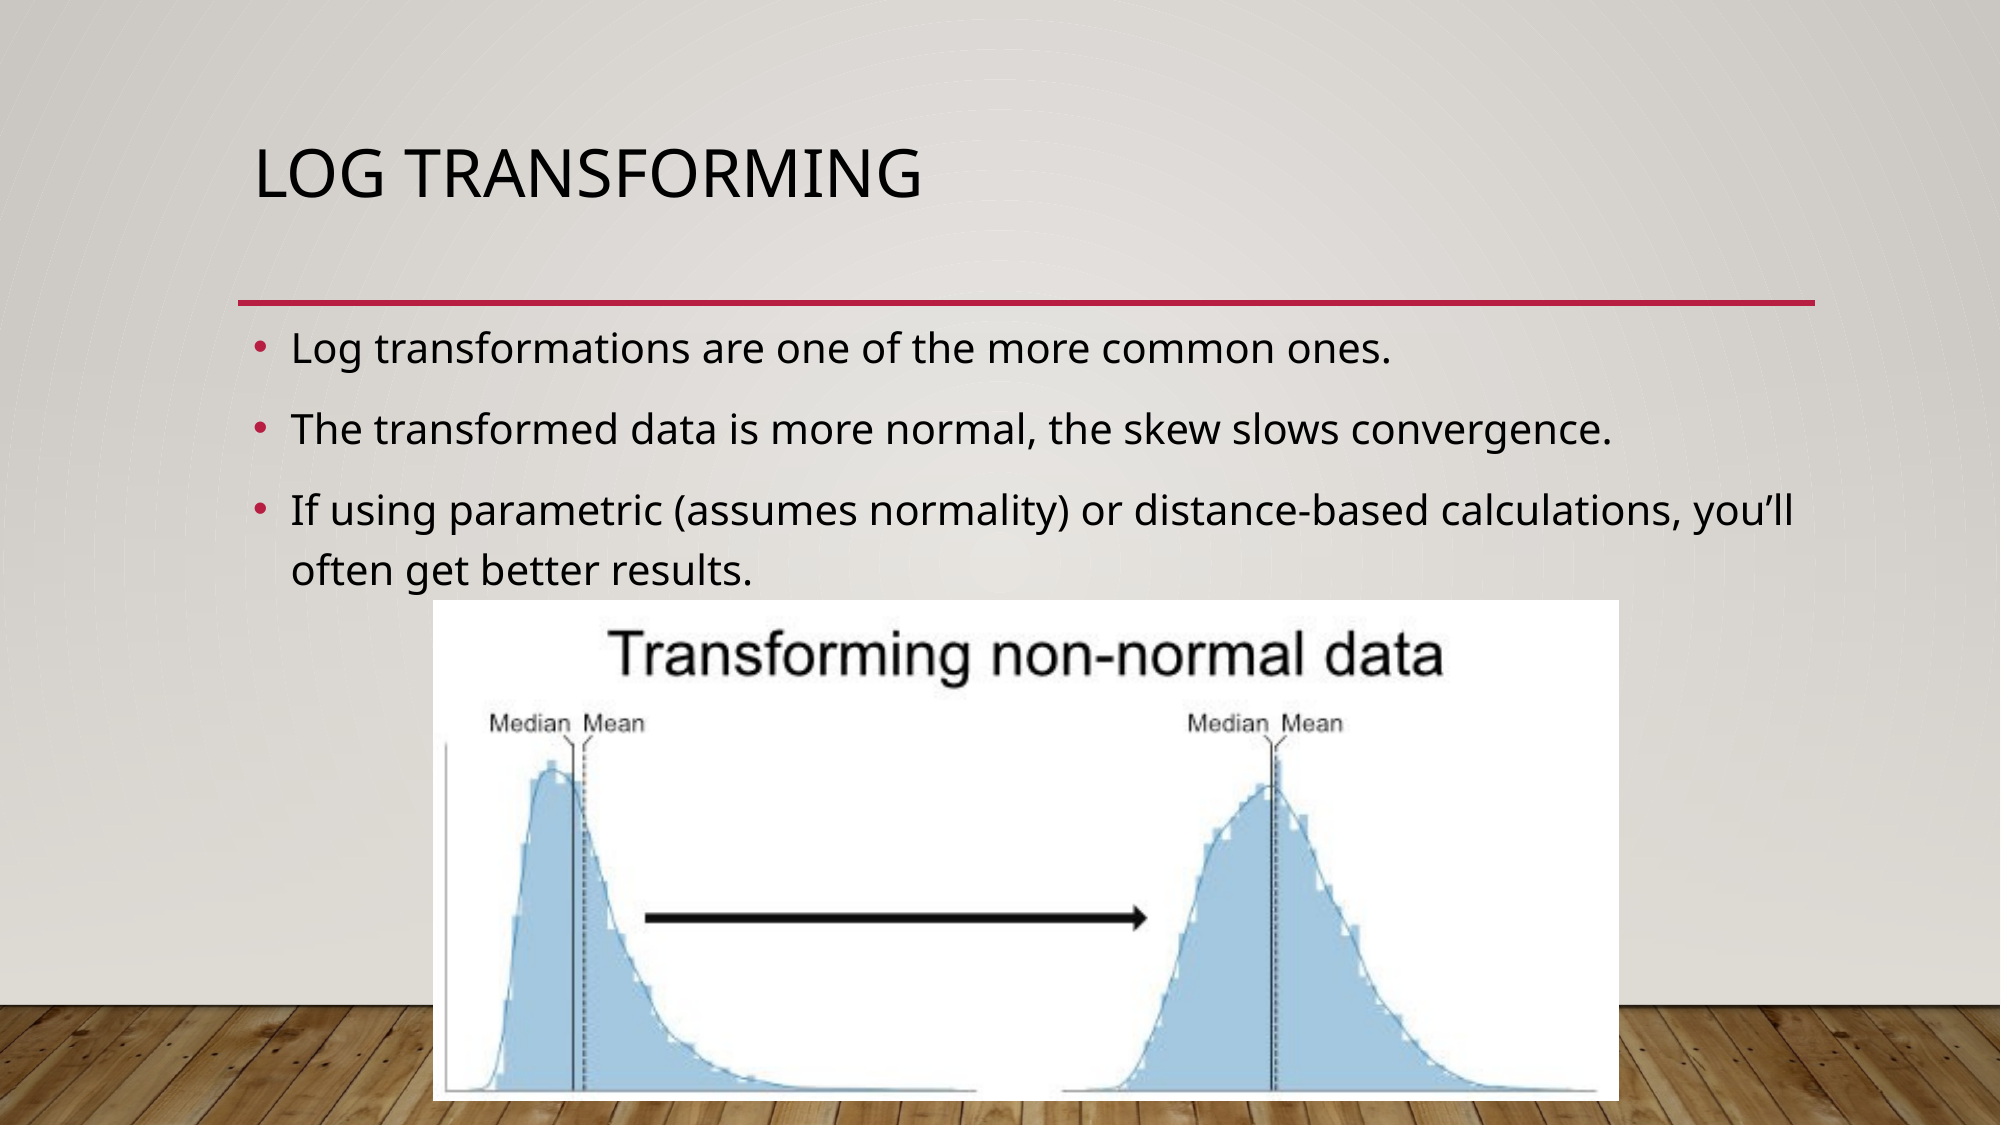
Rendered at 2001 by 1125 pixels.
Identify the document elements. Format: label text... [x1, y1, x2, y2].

picture [0, 600, 2000, 1125]
title Log Transforming [238, 131, 1814, 304]
list Log transformations are one of the more common ones. The transformed data is more normal, the skew slows convergence. If using parametric (assumes normality) or distance-based calculations, you’ll often get better results. [238, 304, 1814, 897]
